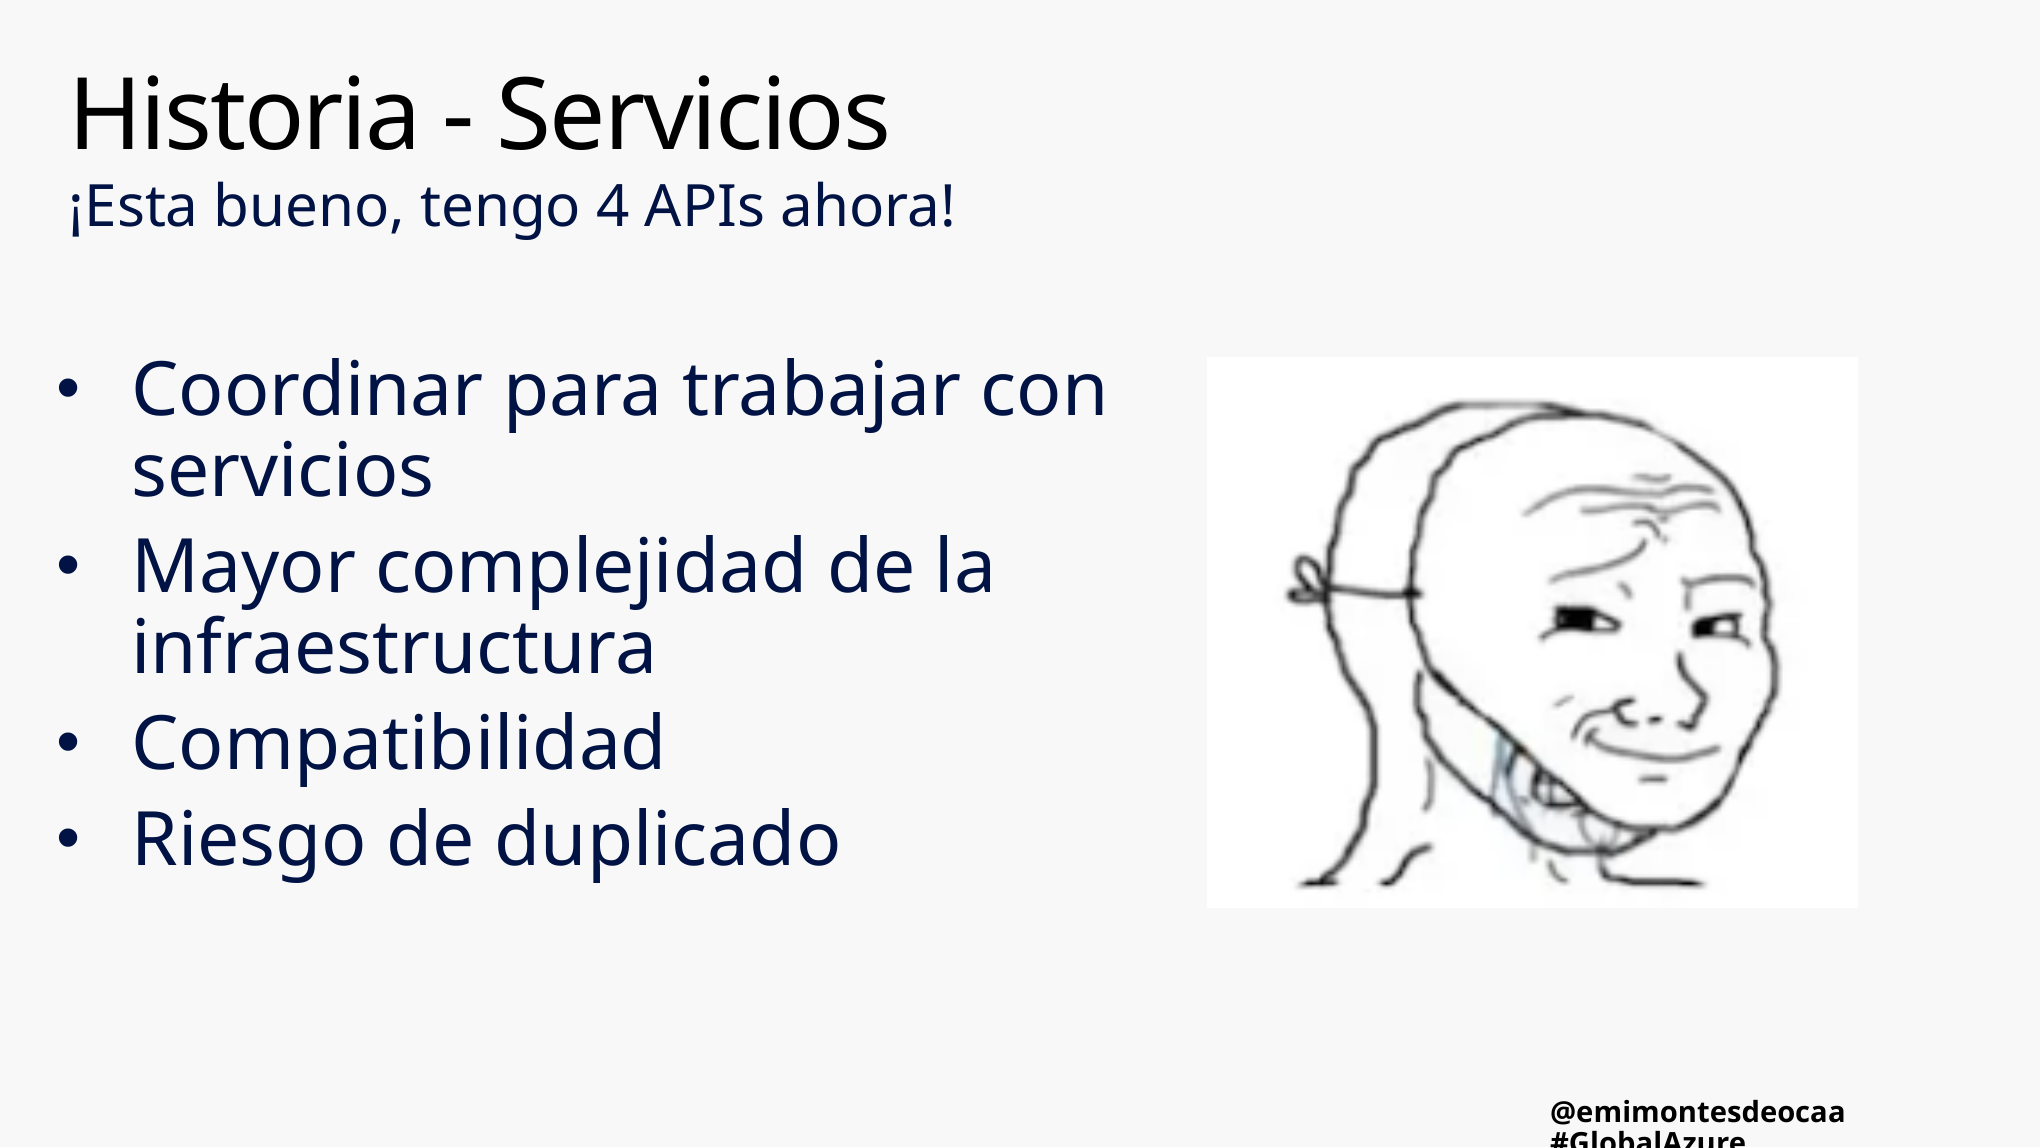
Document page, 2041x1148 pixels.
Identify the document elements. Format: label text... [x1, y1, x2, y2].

text_box Coordinar para trabajar con servicios Mayor complejidad de la infraestructura Compatibilidad Riesgo de duplicado [32, 336, 1183, 993]
picture [1207, 357, 1858, 908]
text_box ¡Esta bueno, tengo 4 APIs ahora! [45, 161, 1270, 255]
title Historia - Servicios [45, 48, 1971, 199]
text_box @emimontesdeocaa #GlobalAzure [1520, 1073, 2041, 1148]
